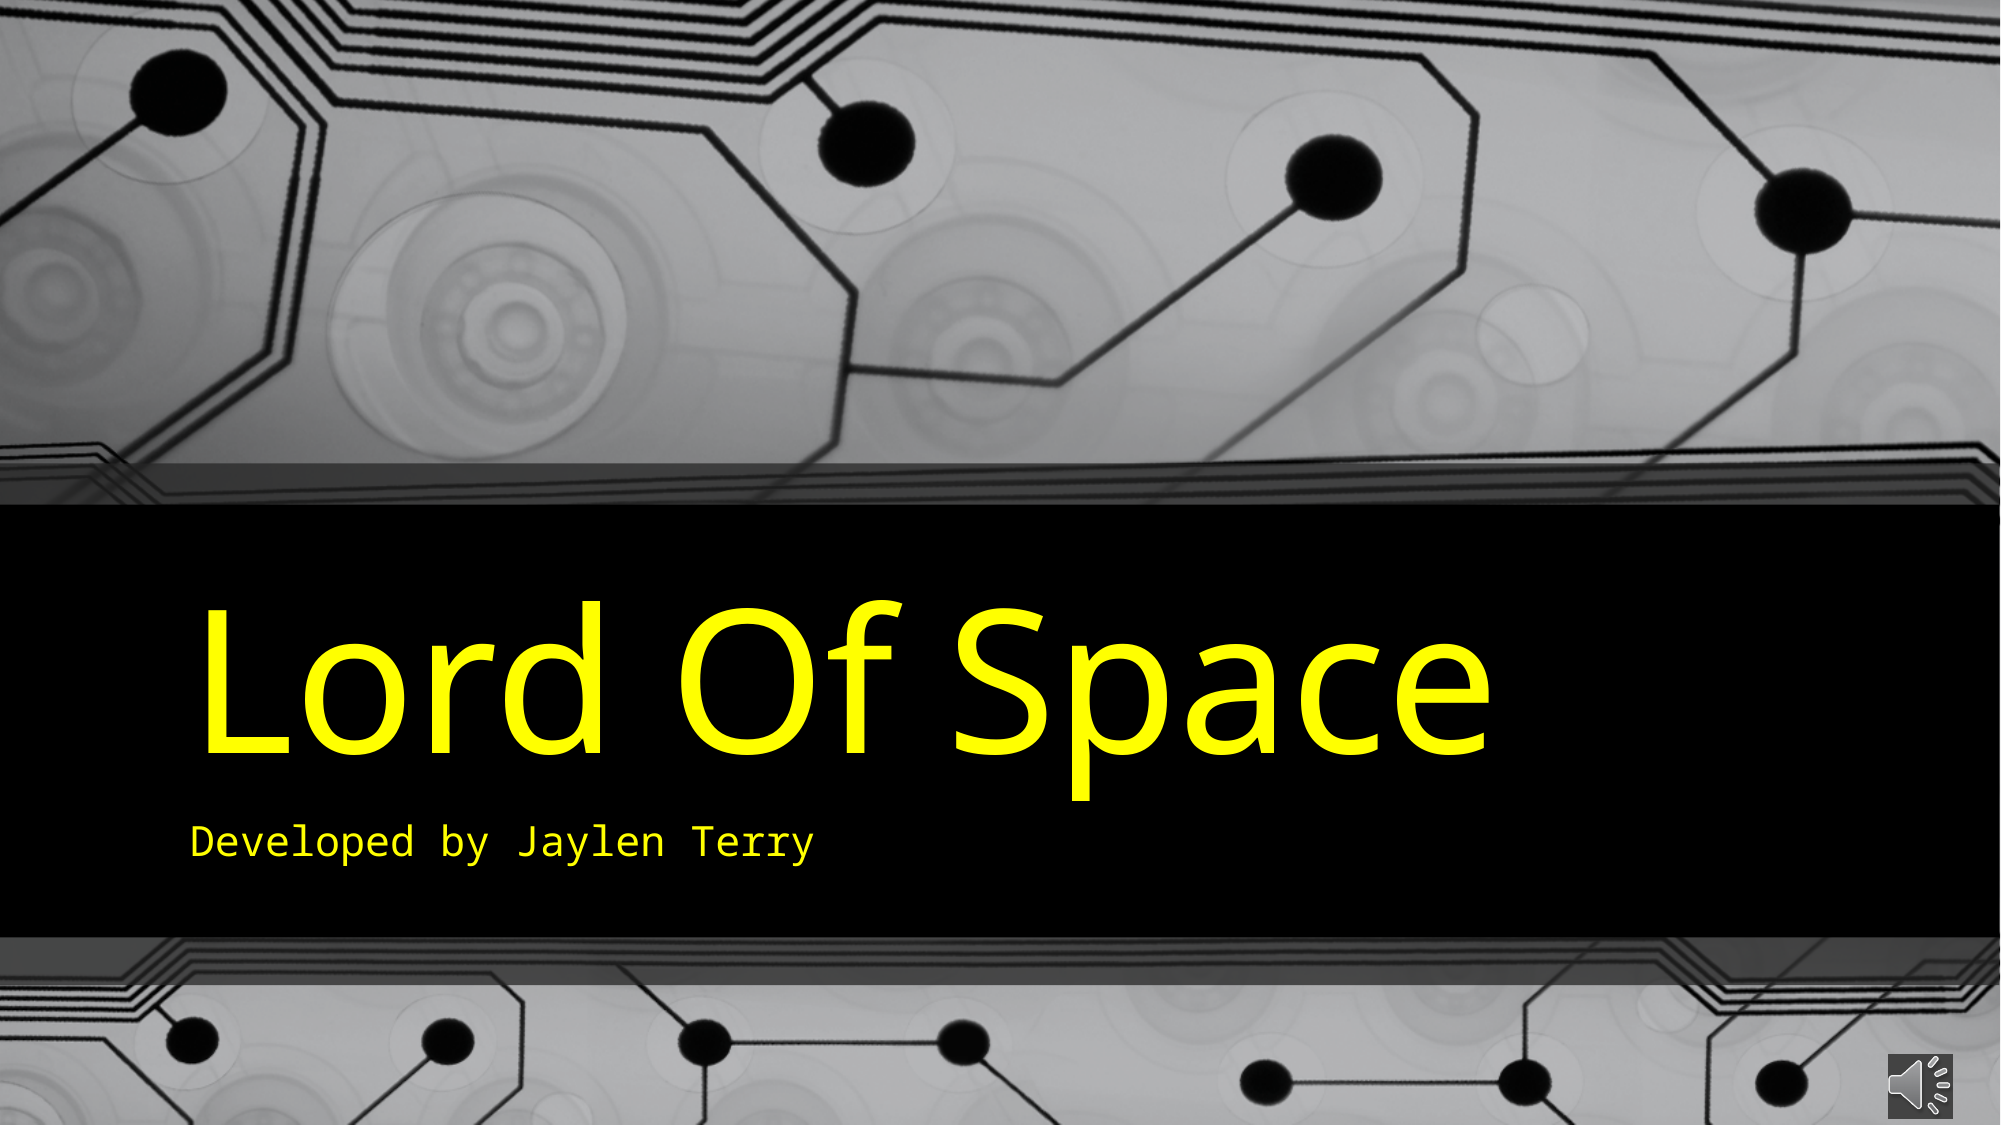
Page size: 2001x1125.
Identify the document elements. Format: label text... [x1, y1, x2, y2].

subtitle Developed by Jaylen Terry [174, 812, 1825, 925]
picture [0, 0, 2001, 1125]
title Lord Of Space [174, 519, 1825, 800]
